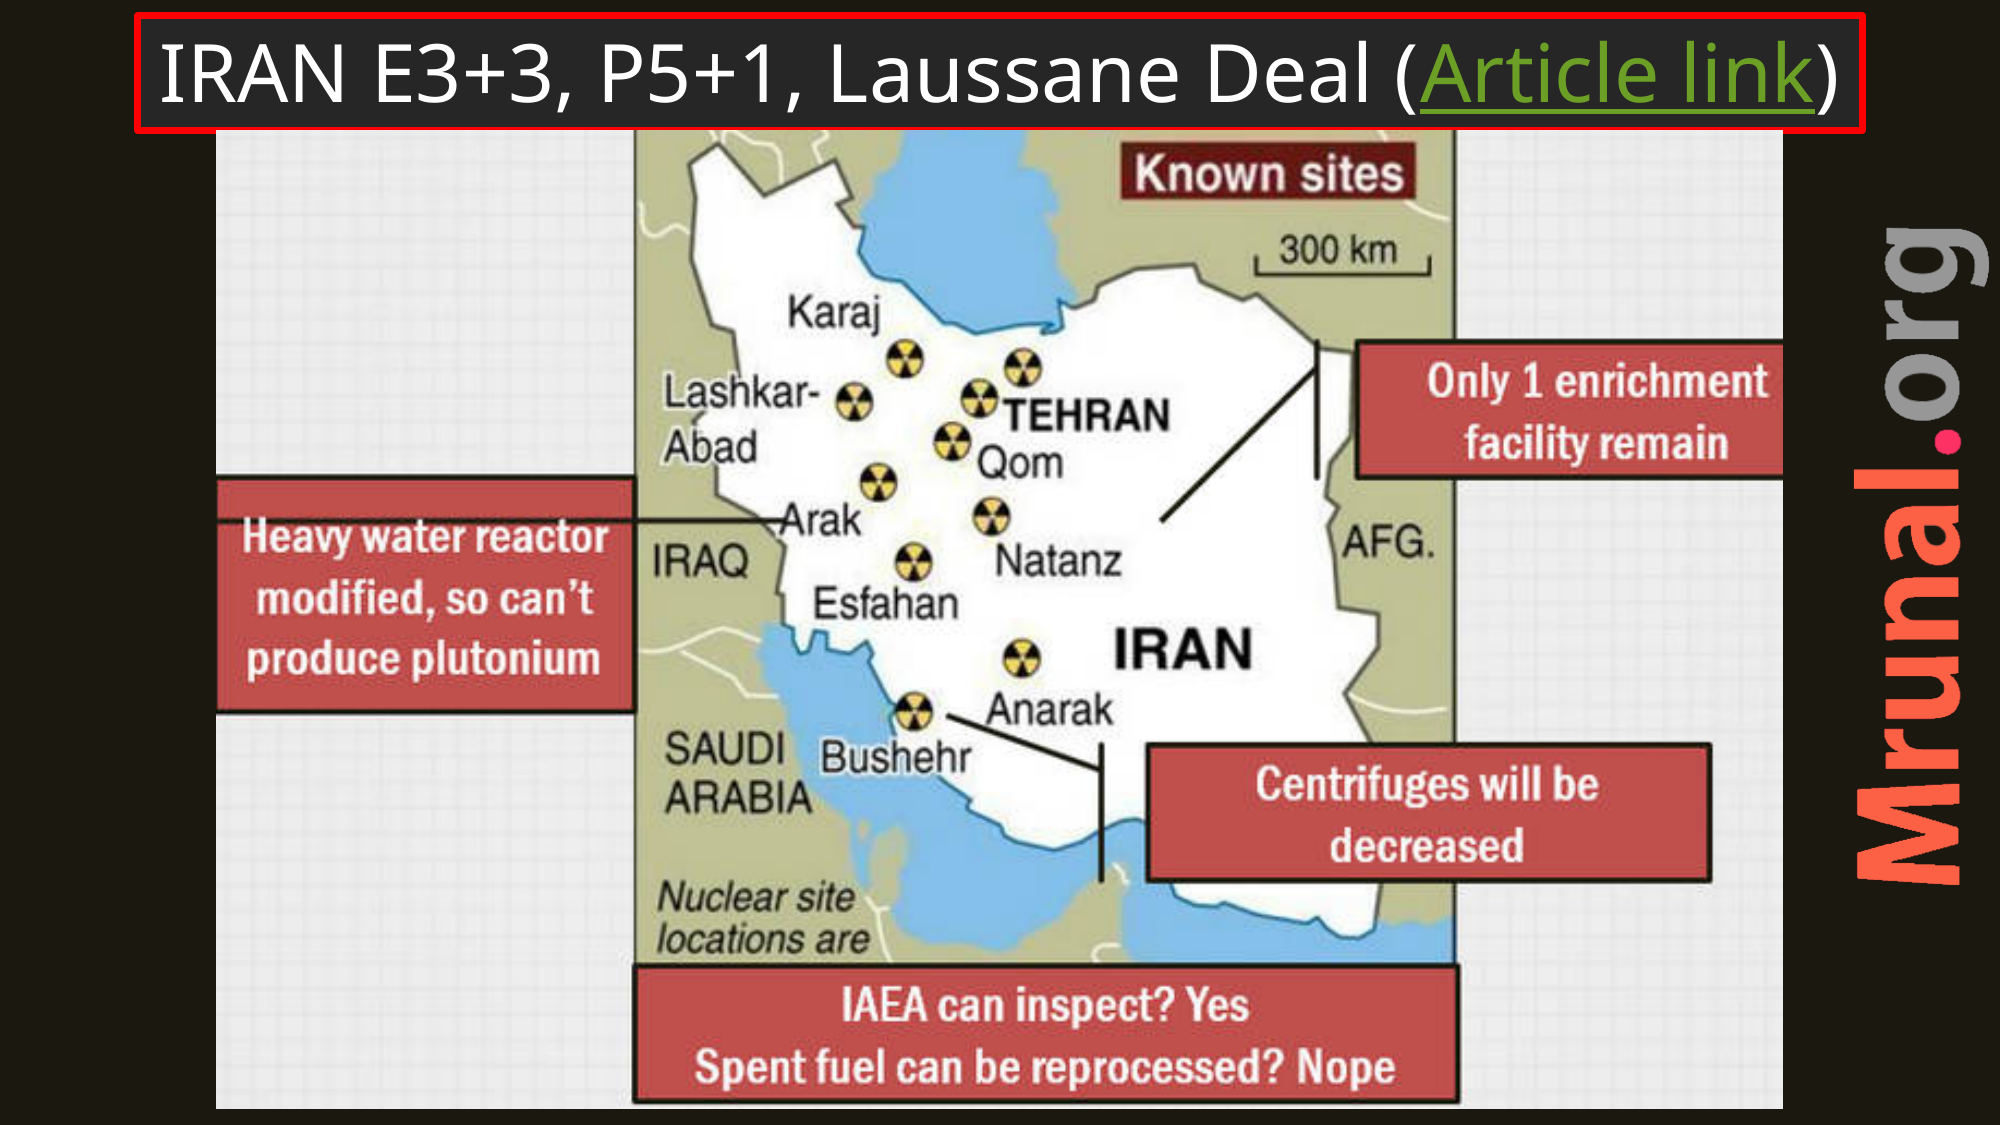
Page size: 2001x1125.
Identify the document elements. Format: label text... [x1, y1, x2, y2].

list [216, 130, 1784, 1109]
picture [1832, 223, 2000, 894]
title IRAN E3+3, P5+1, Laussane Deal (Article link) [134, 12, 1866, 134]
